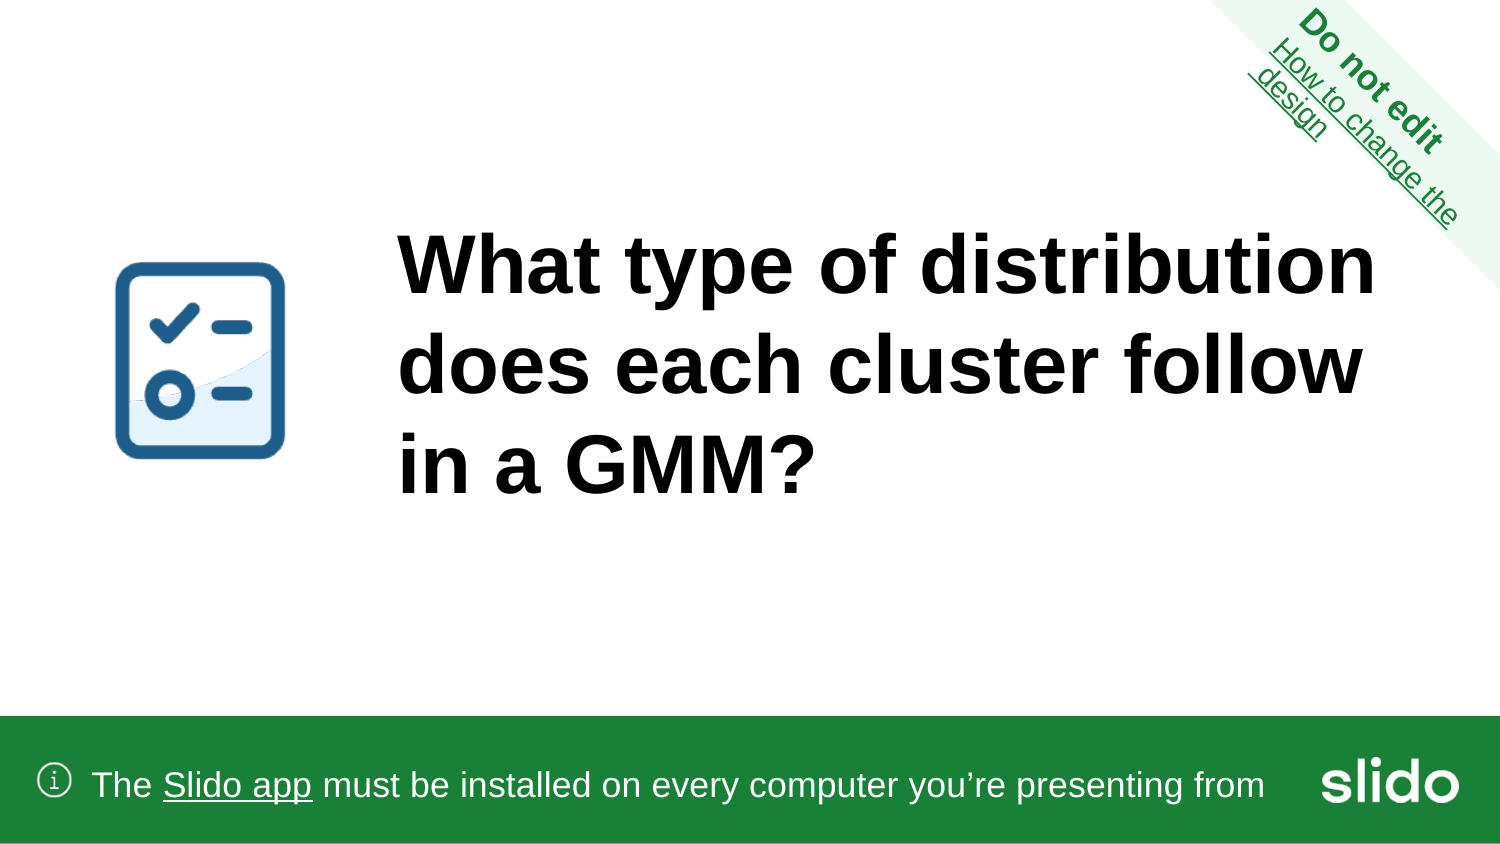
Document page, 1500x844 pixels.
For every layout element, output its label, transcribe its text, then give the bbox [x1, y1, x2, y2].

text_box What type of distribution does each cluster follow in a GMM? [381, 121, 1429, 599]
text_box The Slido app must be installed on every computer you’re presenting from [0, 714, 1500, 844]
picture [36, 761, 74, 799]
text_box [53, 212, 349, 508]
text_box Do not edit How to change the design [1208, 0, 1500, 292]
picture [1321, 756, 1460, 803]
